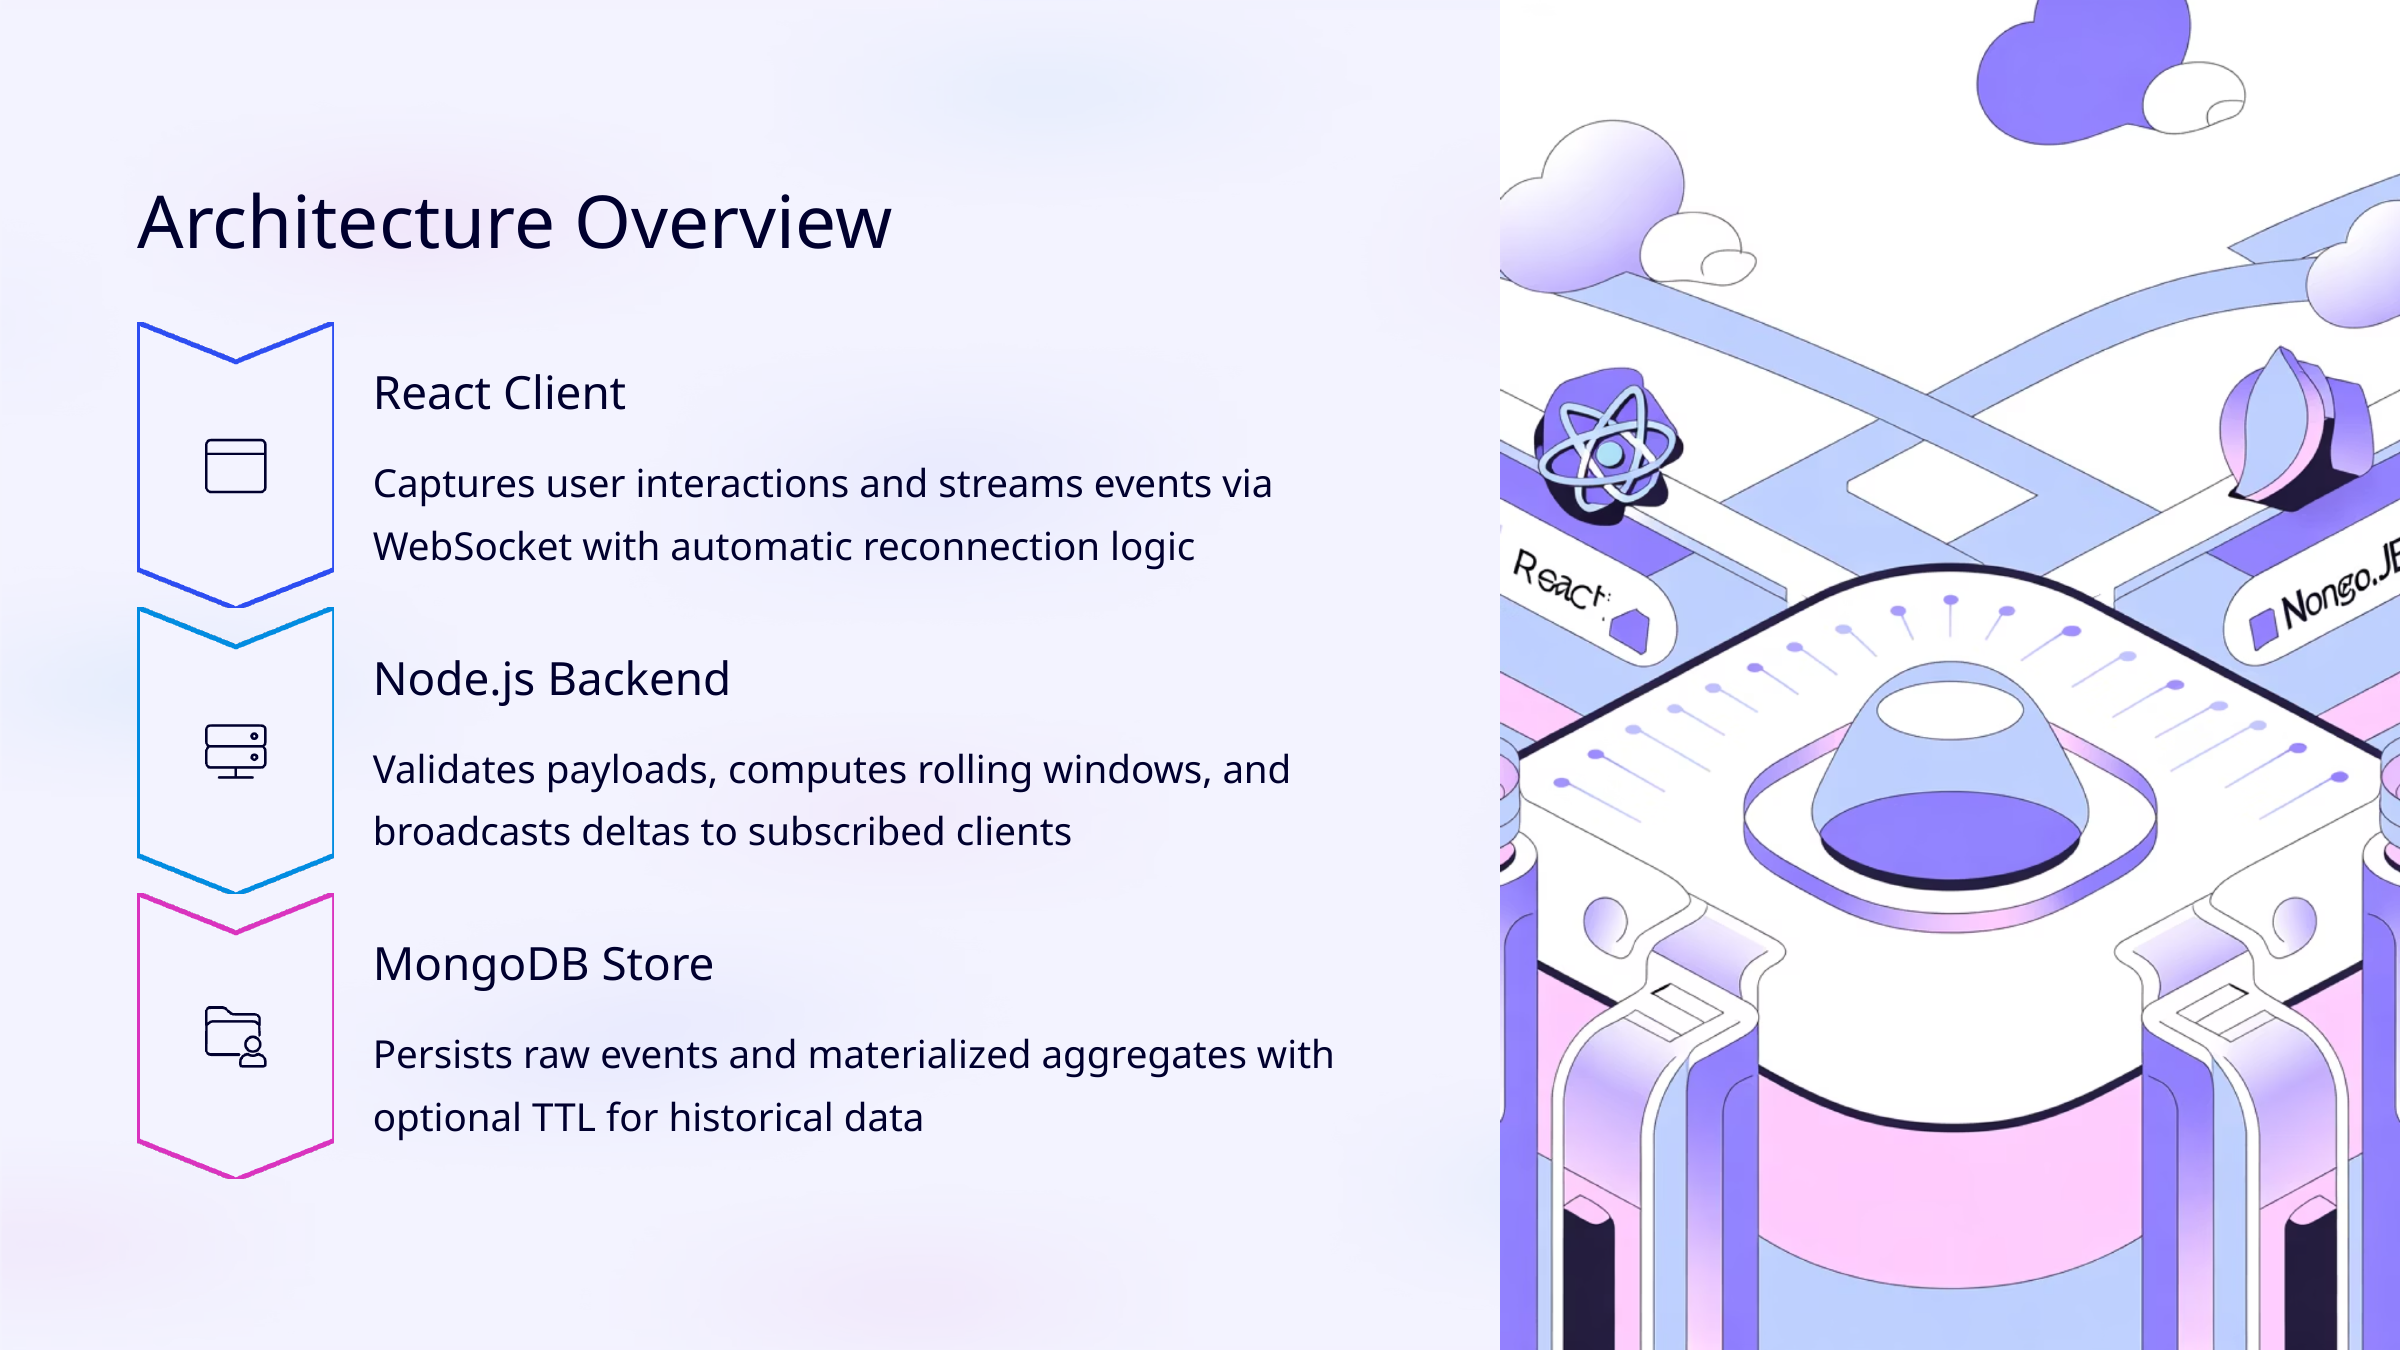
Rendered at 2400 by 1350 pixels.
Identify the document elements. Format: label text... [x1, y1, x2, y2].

text_box MongoDB Store [372, 932, 835, 991]
text_box Captures user interactions and streams events via WebSocket with automatic reconnection logic [372, 442, 1363, 569]
text_box Architecture Overview [137, 171, 893, 264]
picture [1499, 0, 2400, 1350]
text_box Node.js Backend [372, 647, 835, 705]
text_box Validates payloads, computes rolling windows, and broadcasts deltas to subscribed clients [372, 728, 1363, 854]
text_box Persists raw events and materialized aggregates with optional TTL for historical data [372, 1013, 1363, 1140]
text_box React Client [372, 361, 835, 420]
picture [137, 322, 334, 1179]
